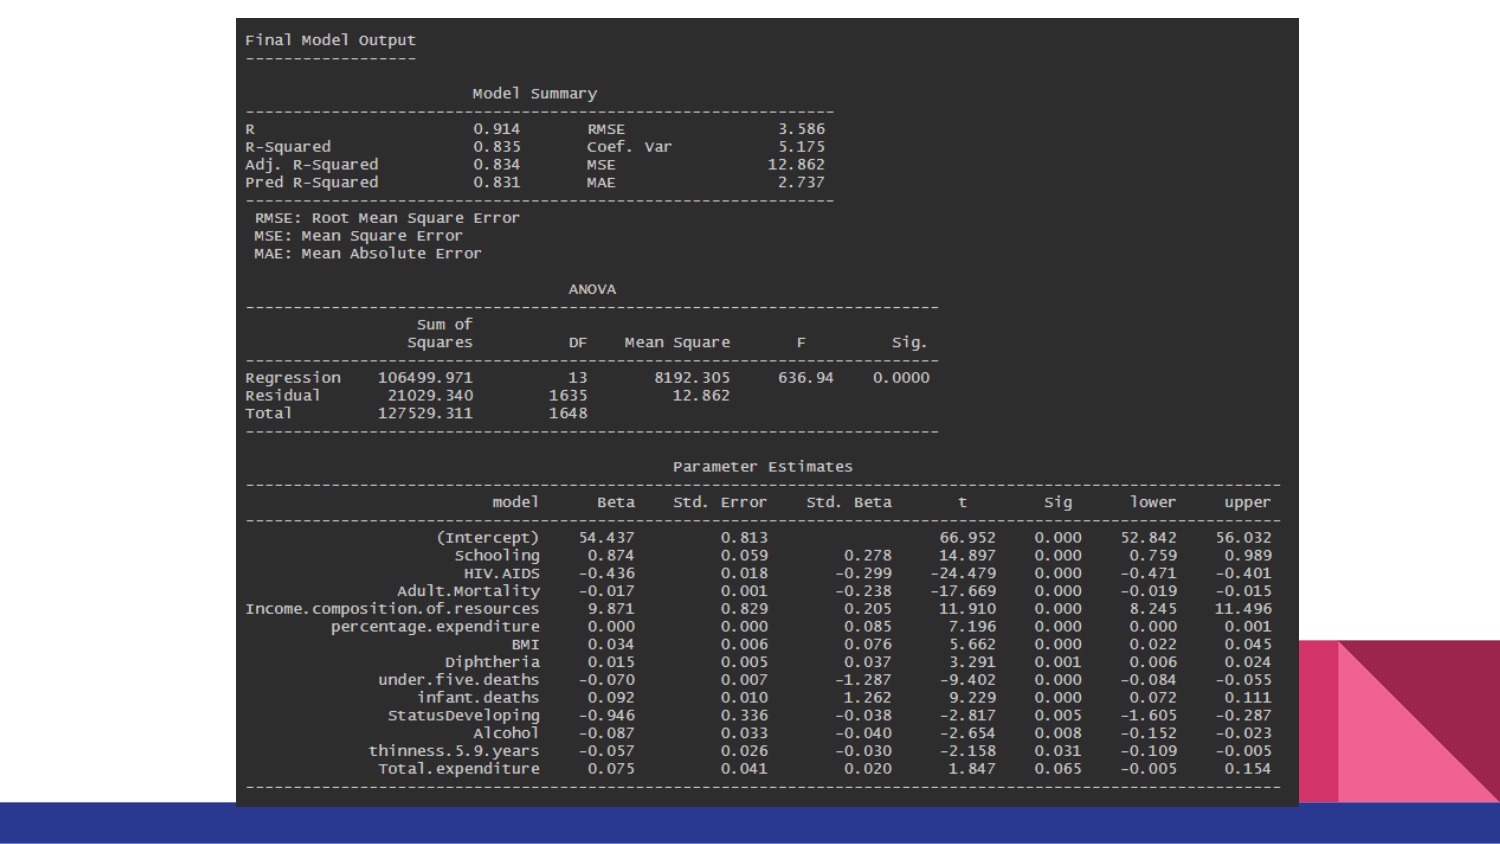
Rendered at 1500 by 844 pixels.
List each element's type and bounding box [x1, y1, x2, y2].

picture [235, 18, 1299, 807]
